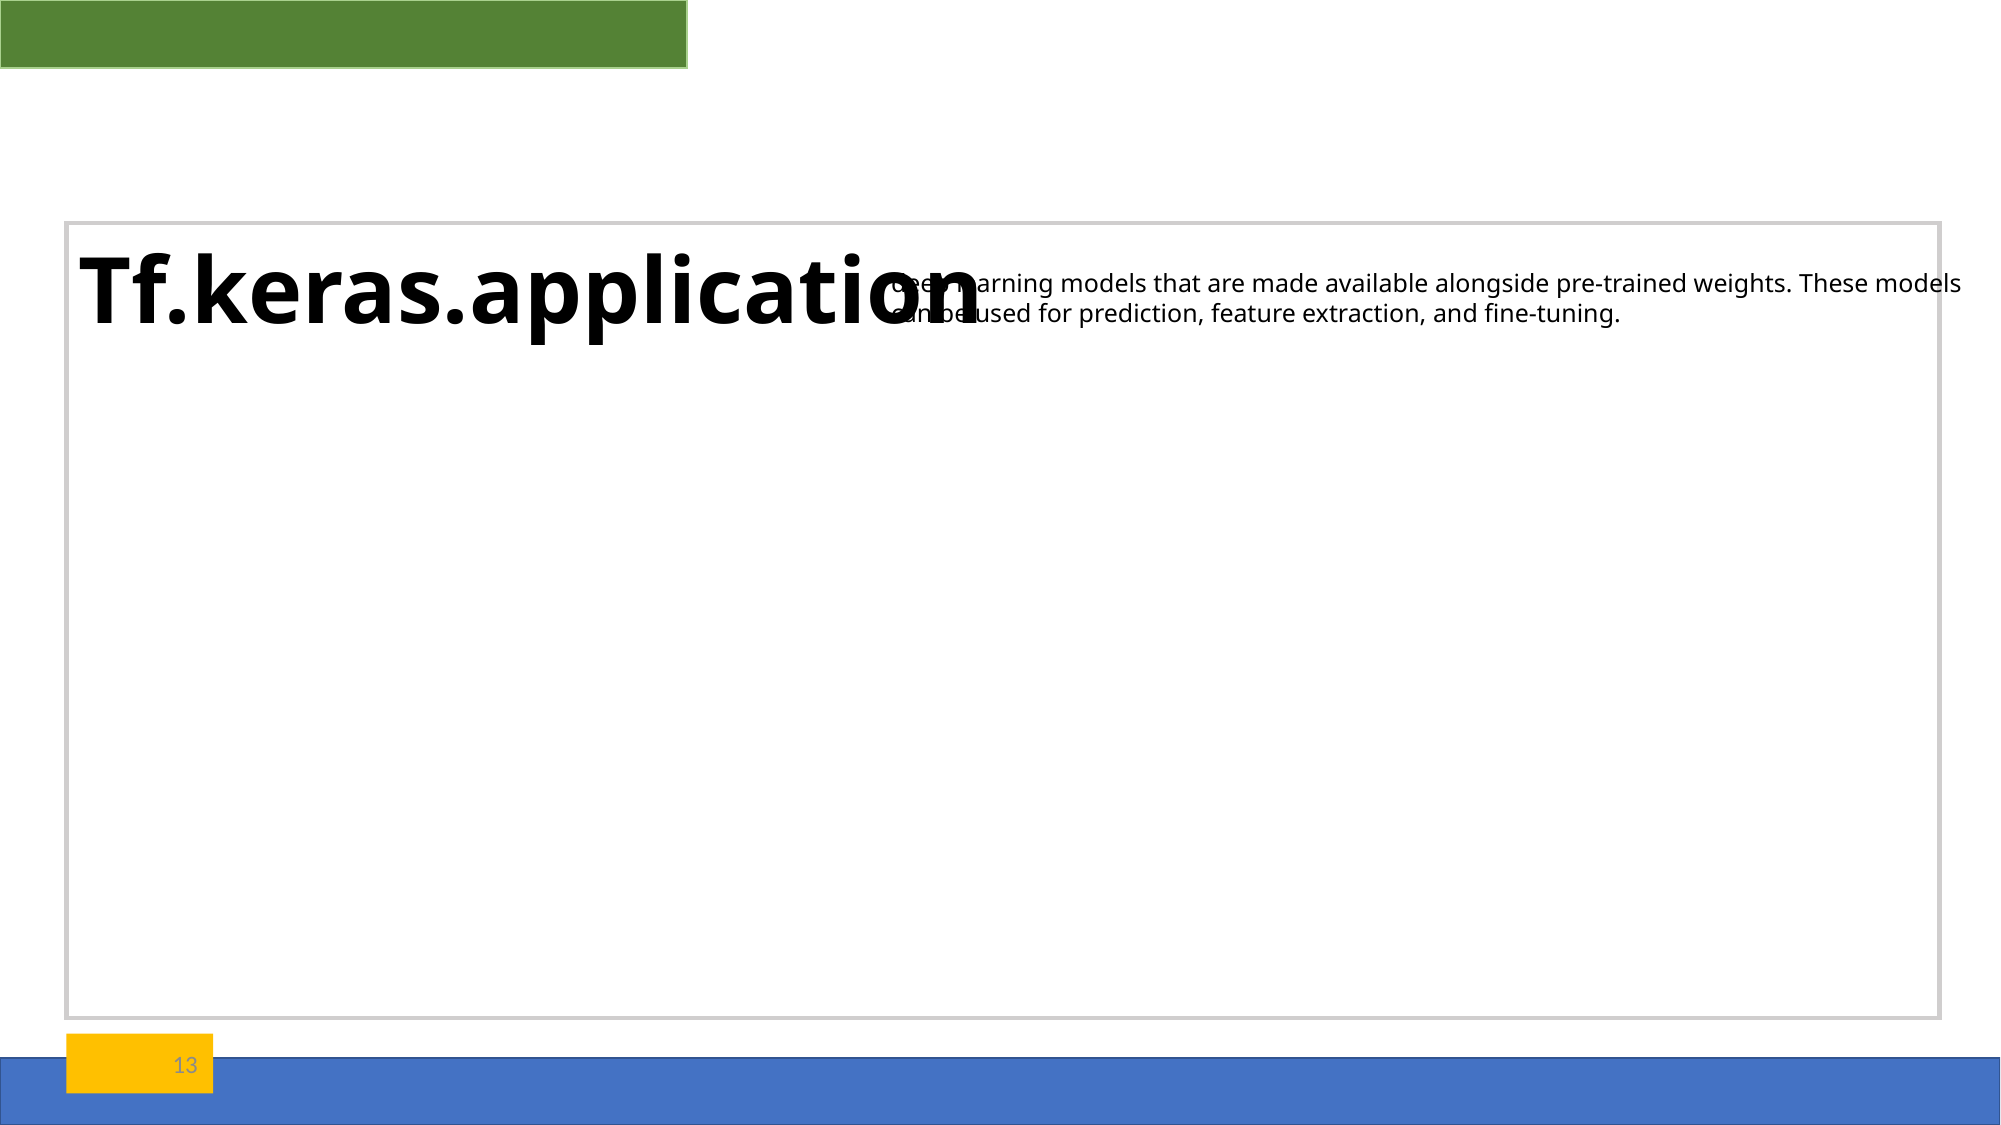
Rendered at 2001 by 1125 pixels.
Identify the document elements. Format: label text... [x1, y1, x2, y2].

title Tf.keras.application [63, 225, 1937, 363]
text_box deep learning models that are made available alongside pre-trained weights. These models can be used for prediction, feature extraction, and fine-tuning. [876, 260, 1997, 380]
slide_number 13 [66, 1033, 214, 1094]
